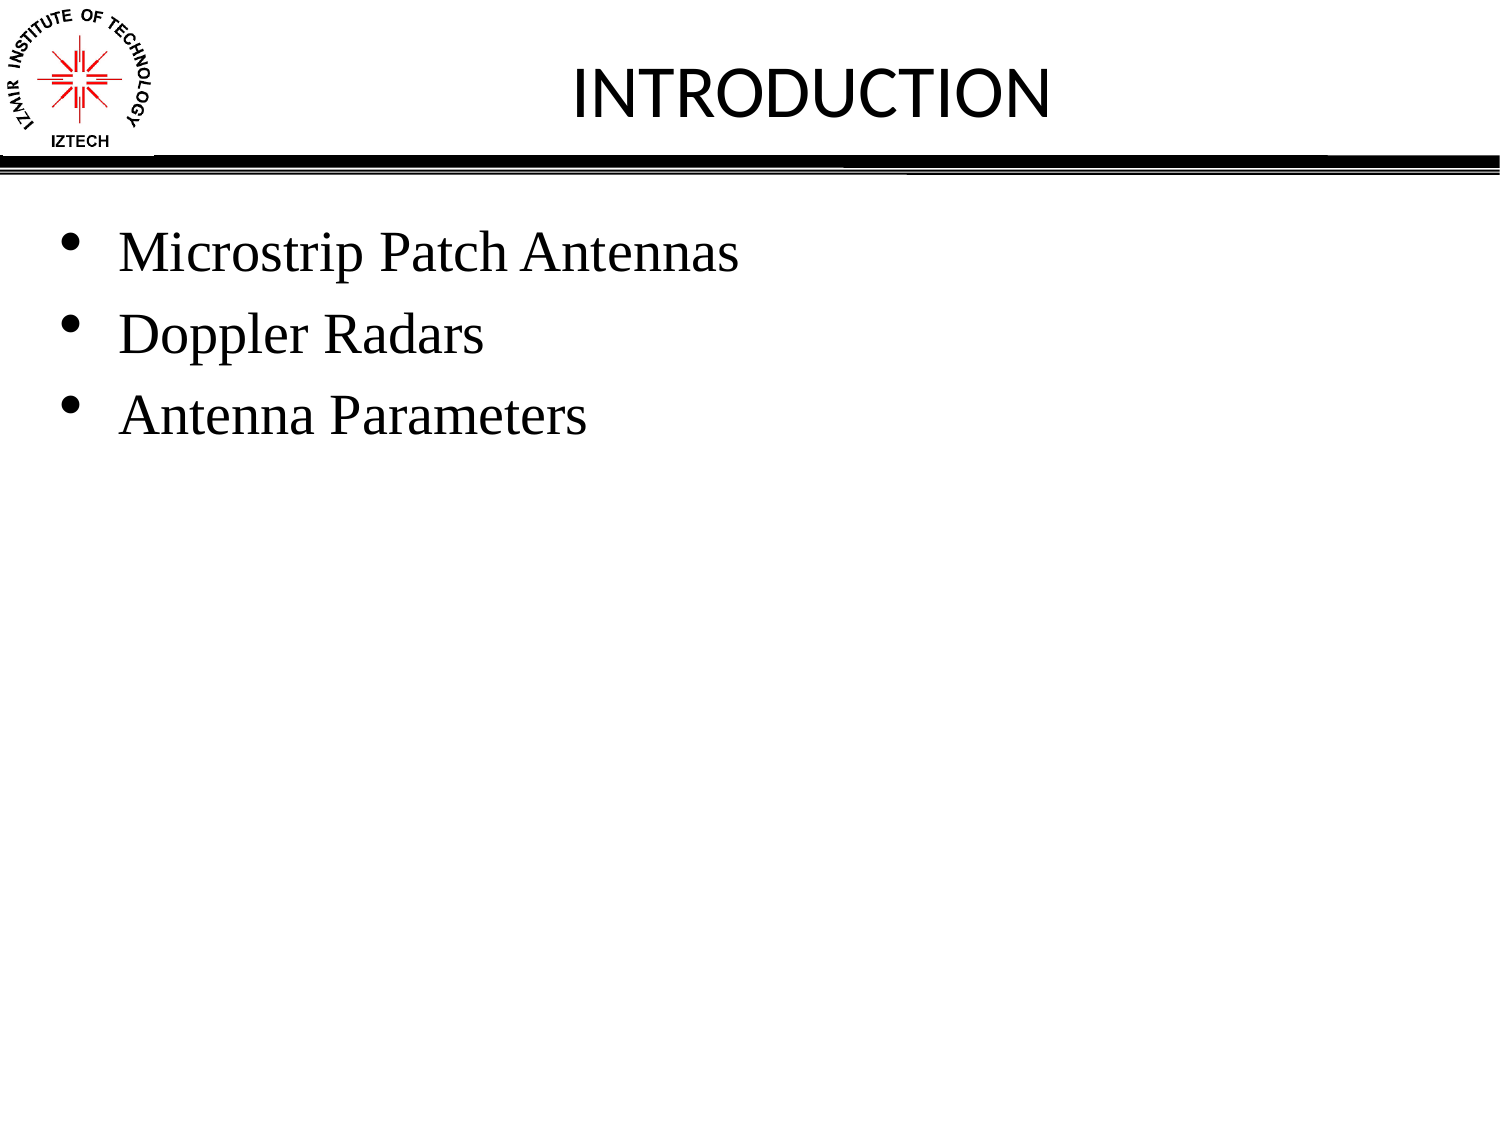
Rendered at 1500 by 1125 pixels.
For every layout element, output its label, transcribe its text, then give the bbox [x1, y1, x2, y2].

picture [3, 5, 154, 156]
list Microstrip Patch Antennas Doppler Radars Antenna Parameters [47, 205, 1453, 1060]
title INTRODUCTION [162, 37, 1462, 138]
